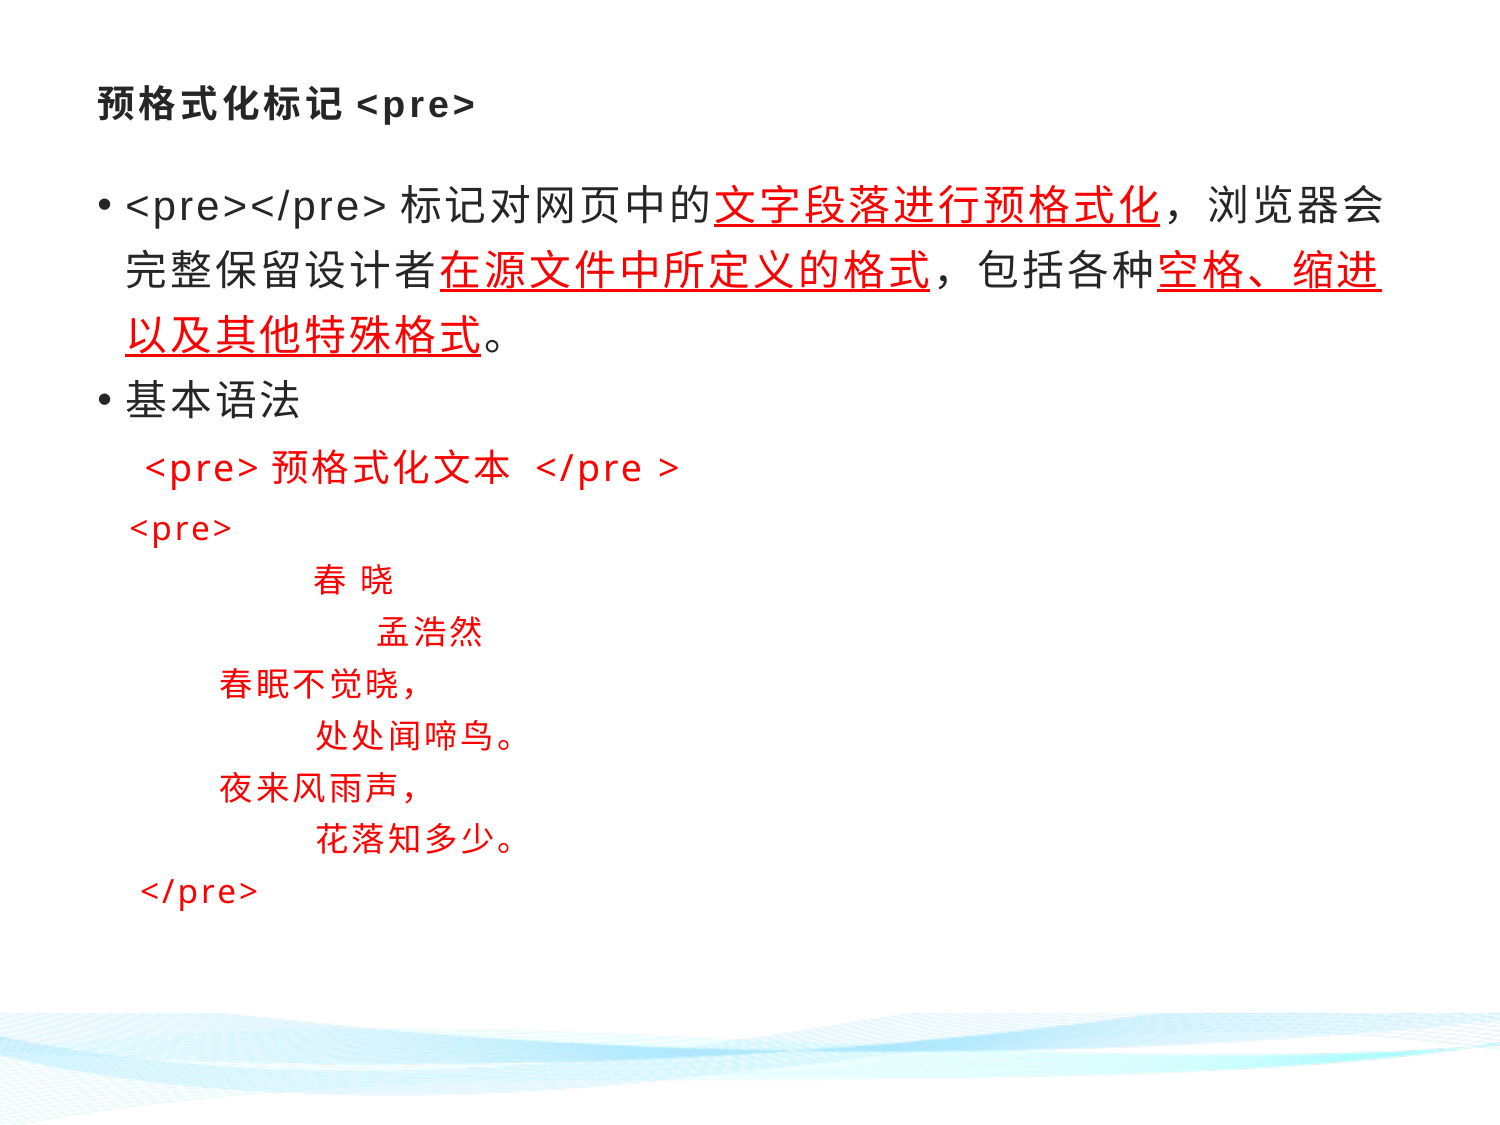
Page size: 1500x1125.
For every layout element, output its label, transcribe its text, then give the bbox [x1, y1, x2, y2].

title 预格式化标记<pre> [82, 72, 1418, 146]
list <pre></pre>标记对网页中的文字段落进行预格式化，浏览器会完整保留设计者在源文件中所定义的格式，包括各种空格、缩进以及其他特殊格式。 基本语法 <pre>预格式化文本 </pre > <pre> 春 晓 孟浩然 春眠不觉晓， 处处闻啼鸟。 夜来风雨声， 花落知多少。 </pre> [82, 156, 1418, 1041]
picture [0, 1013, 1500, 1125]
